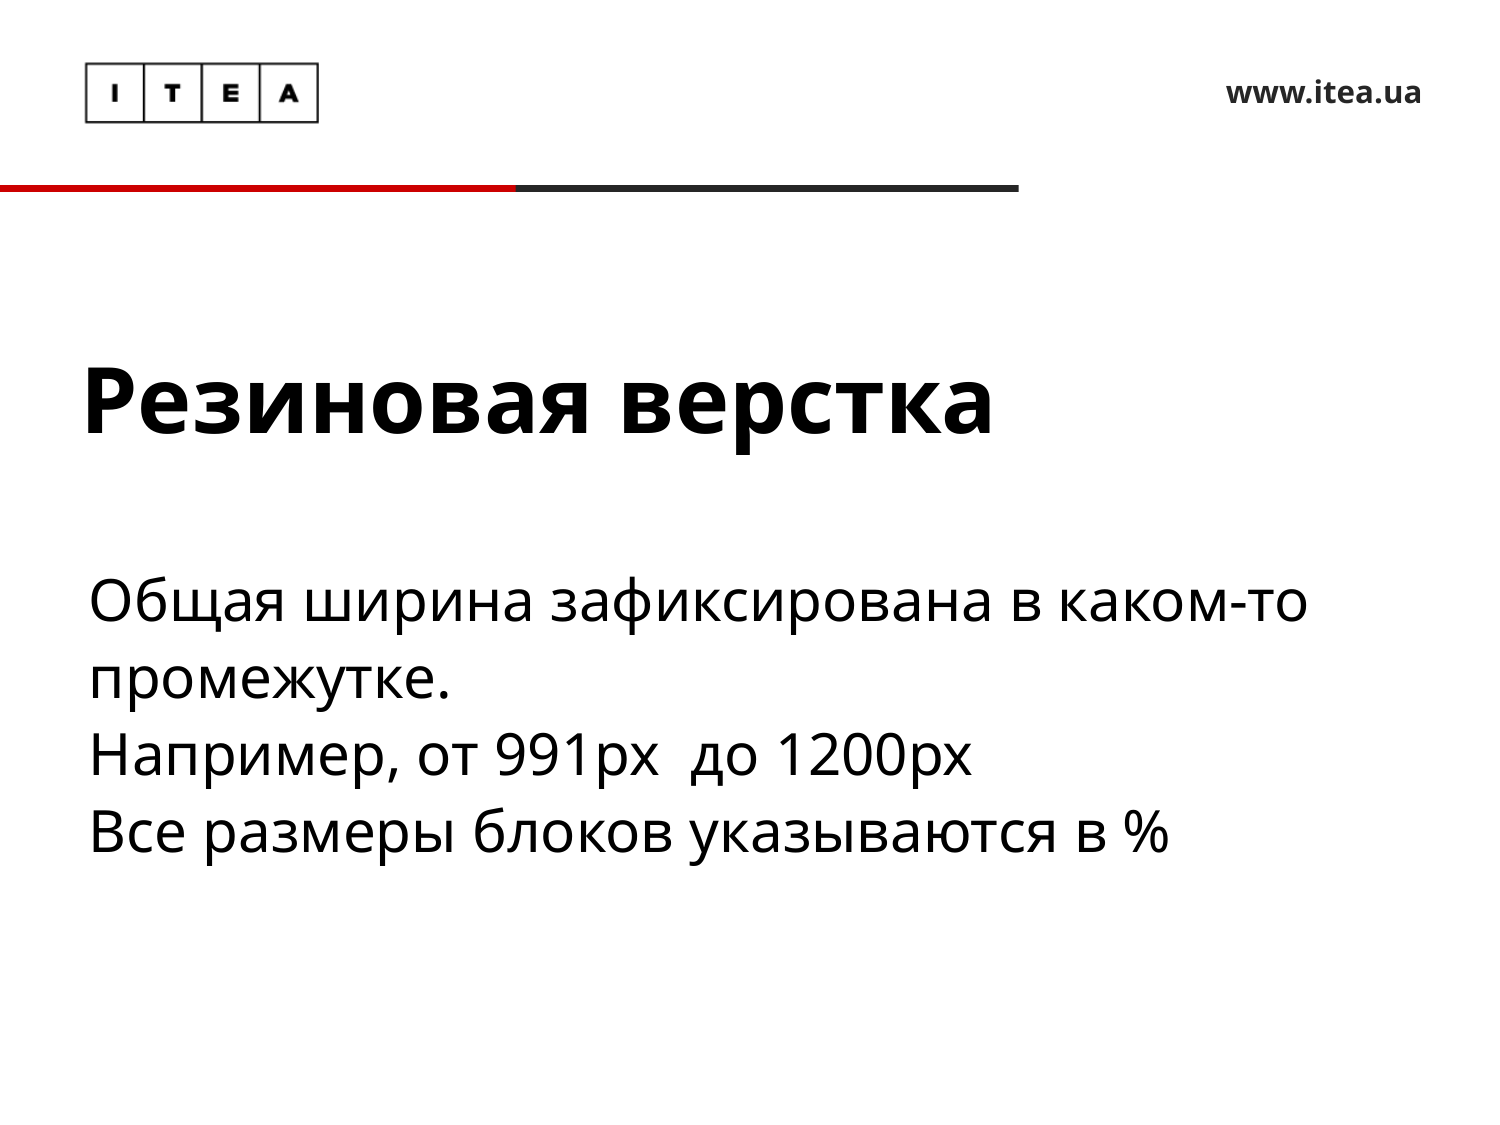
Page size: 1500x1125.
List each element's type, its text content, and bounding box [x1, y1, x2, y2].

text_box www.itea.ua [1172, 66, 1477, 115]
text_box [516, 185, 1019, 192]
list Общая ширина зафиксирована в каком-то промежутке. Например, от 991px до 1200px Все размеры блоков указываются в % [74, 549, 1416, 1036]
text_box [0, 185, 516, 192]
title Резиновая верстка [65, 323, 1425, 421]
picture [57, 49, 344, 133]
